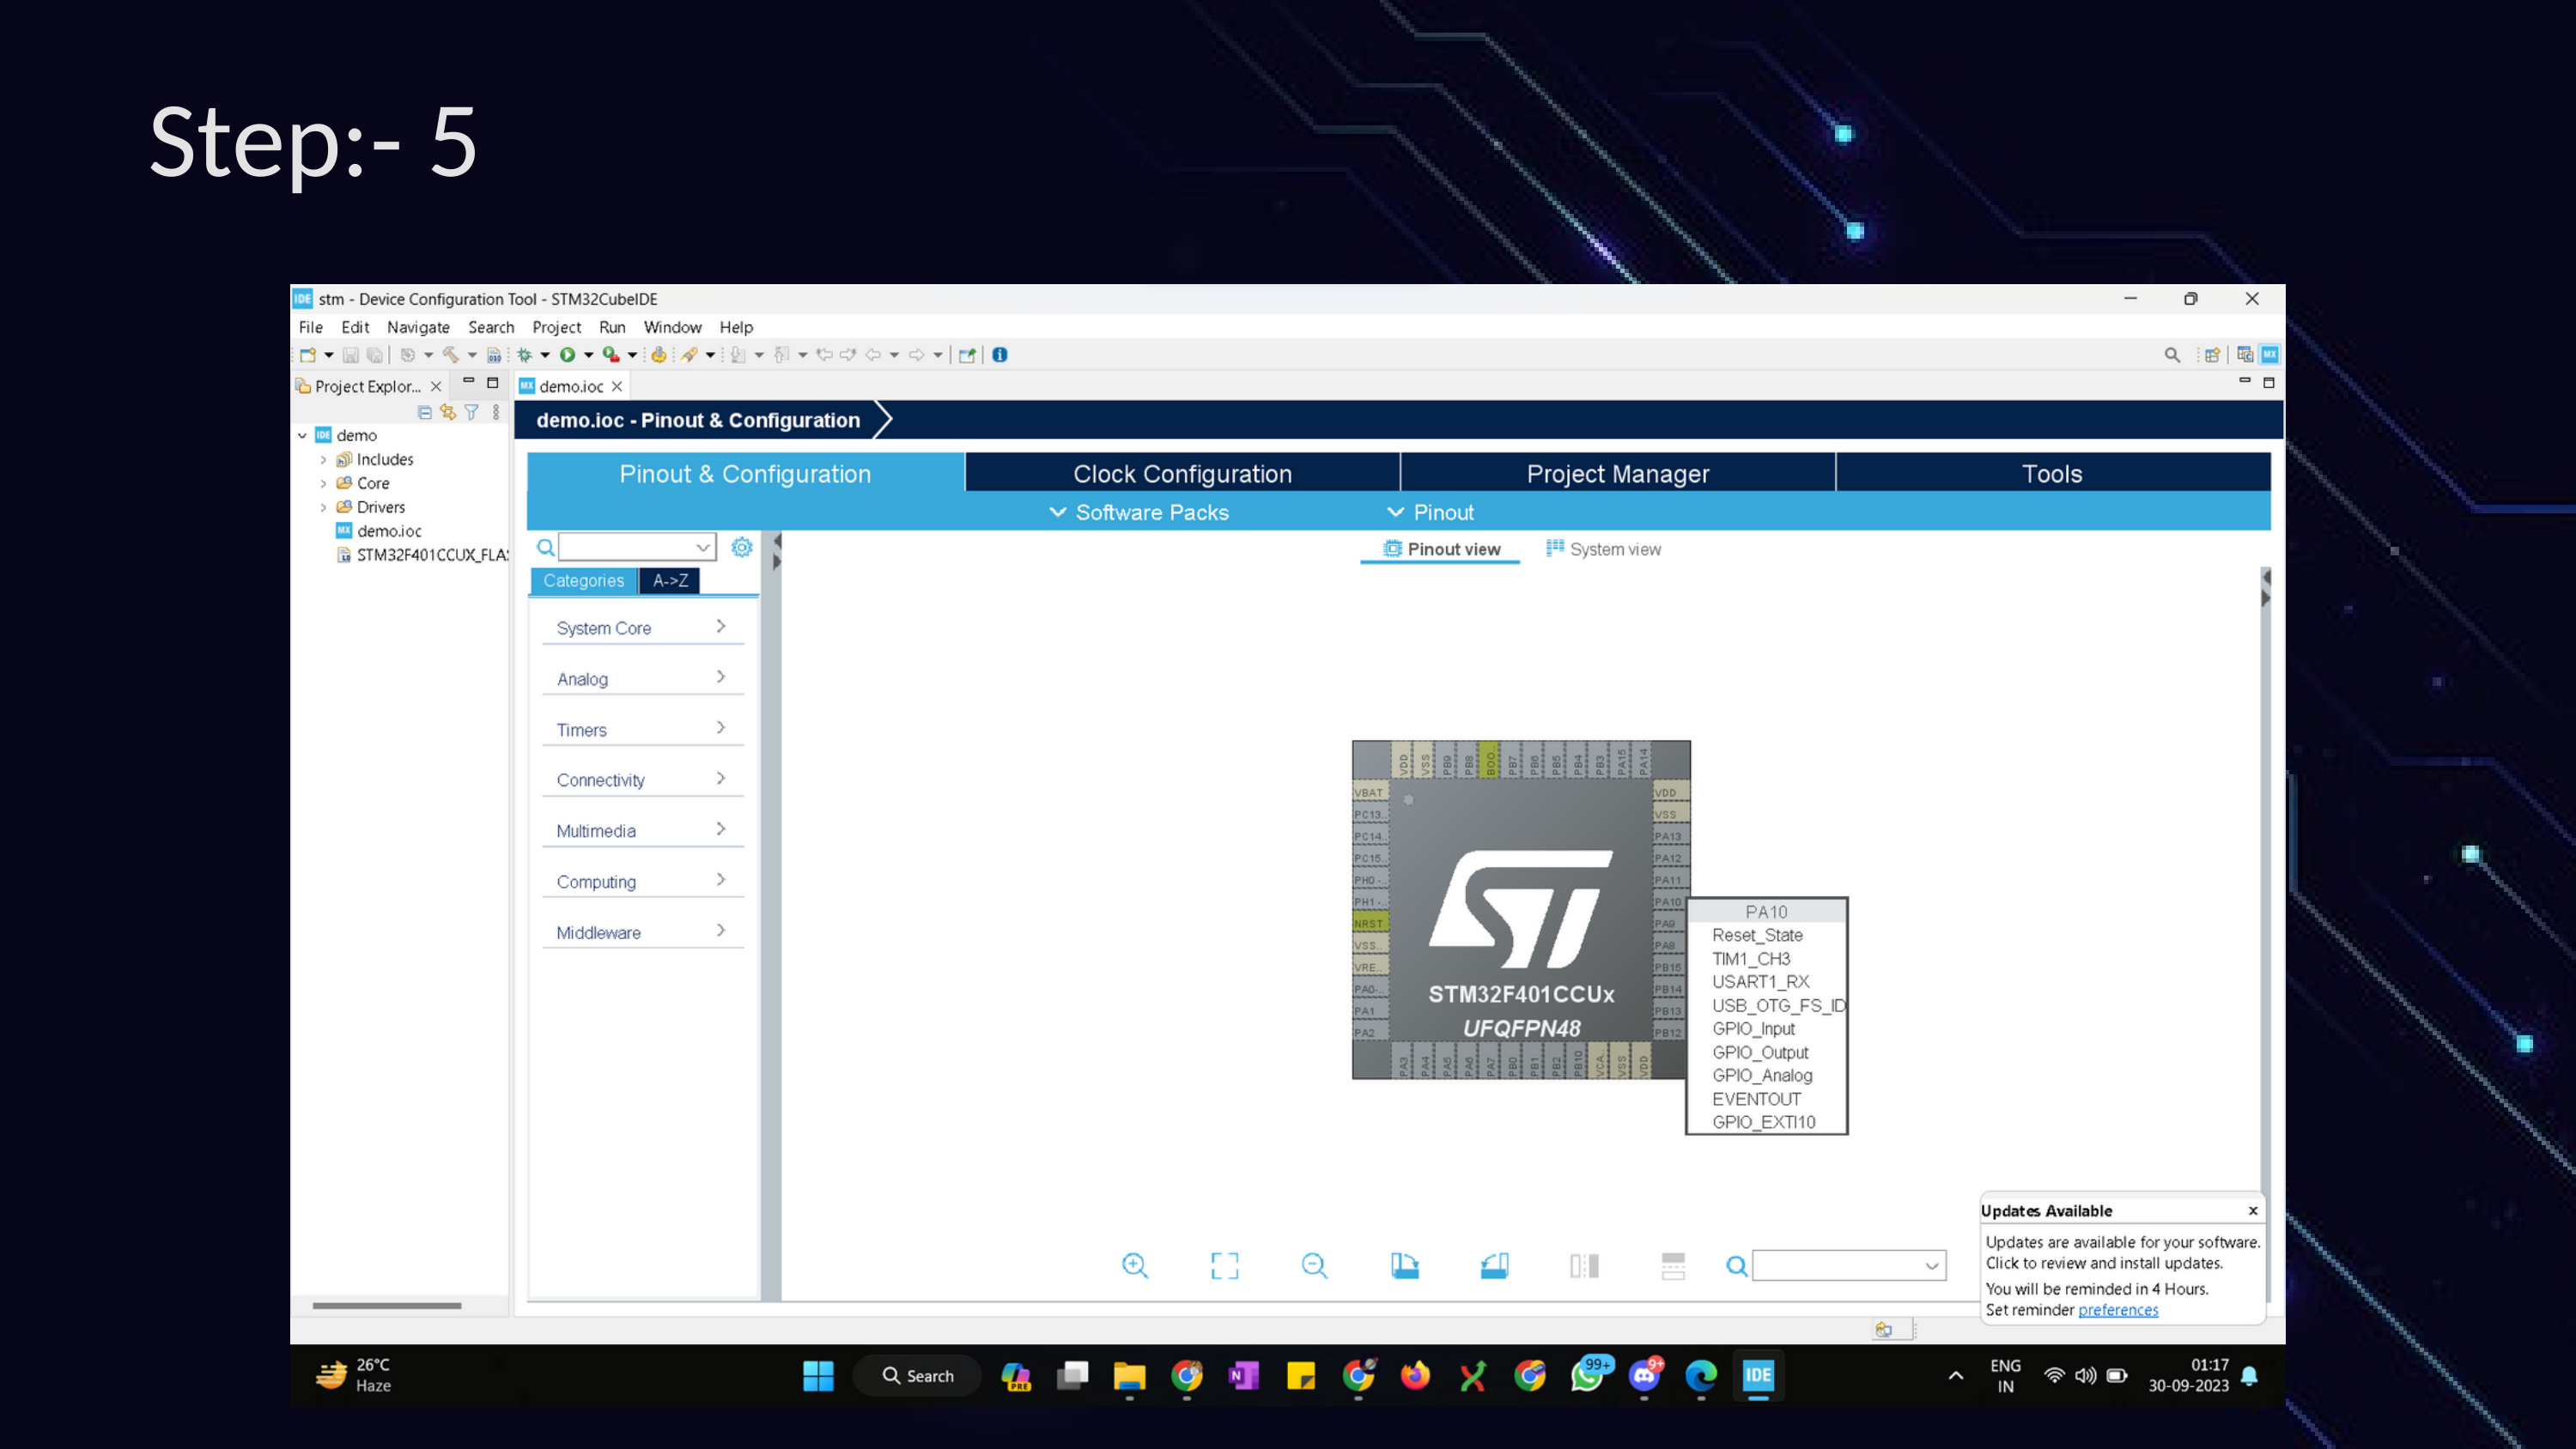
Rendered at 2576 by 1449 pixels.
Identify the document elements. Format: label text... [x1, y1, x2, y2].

text_box [0, 0, 2576, 1449]
text_box Step:- 5 [139, 67, 491, 198]
text_box [290, 284, 2286, 1407]
